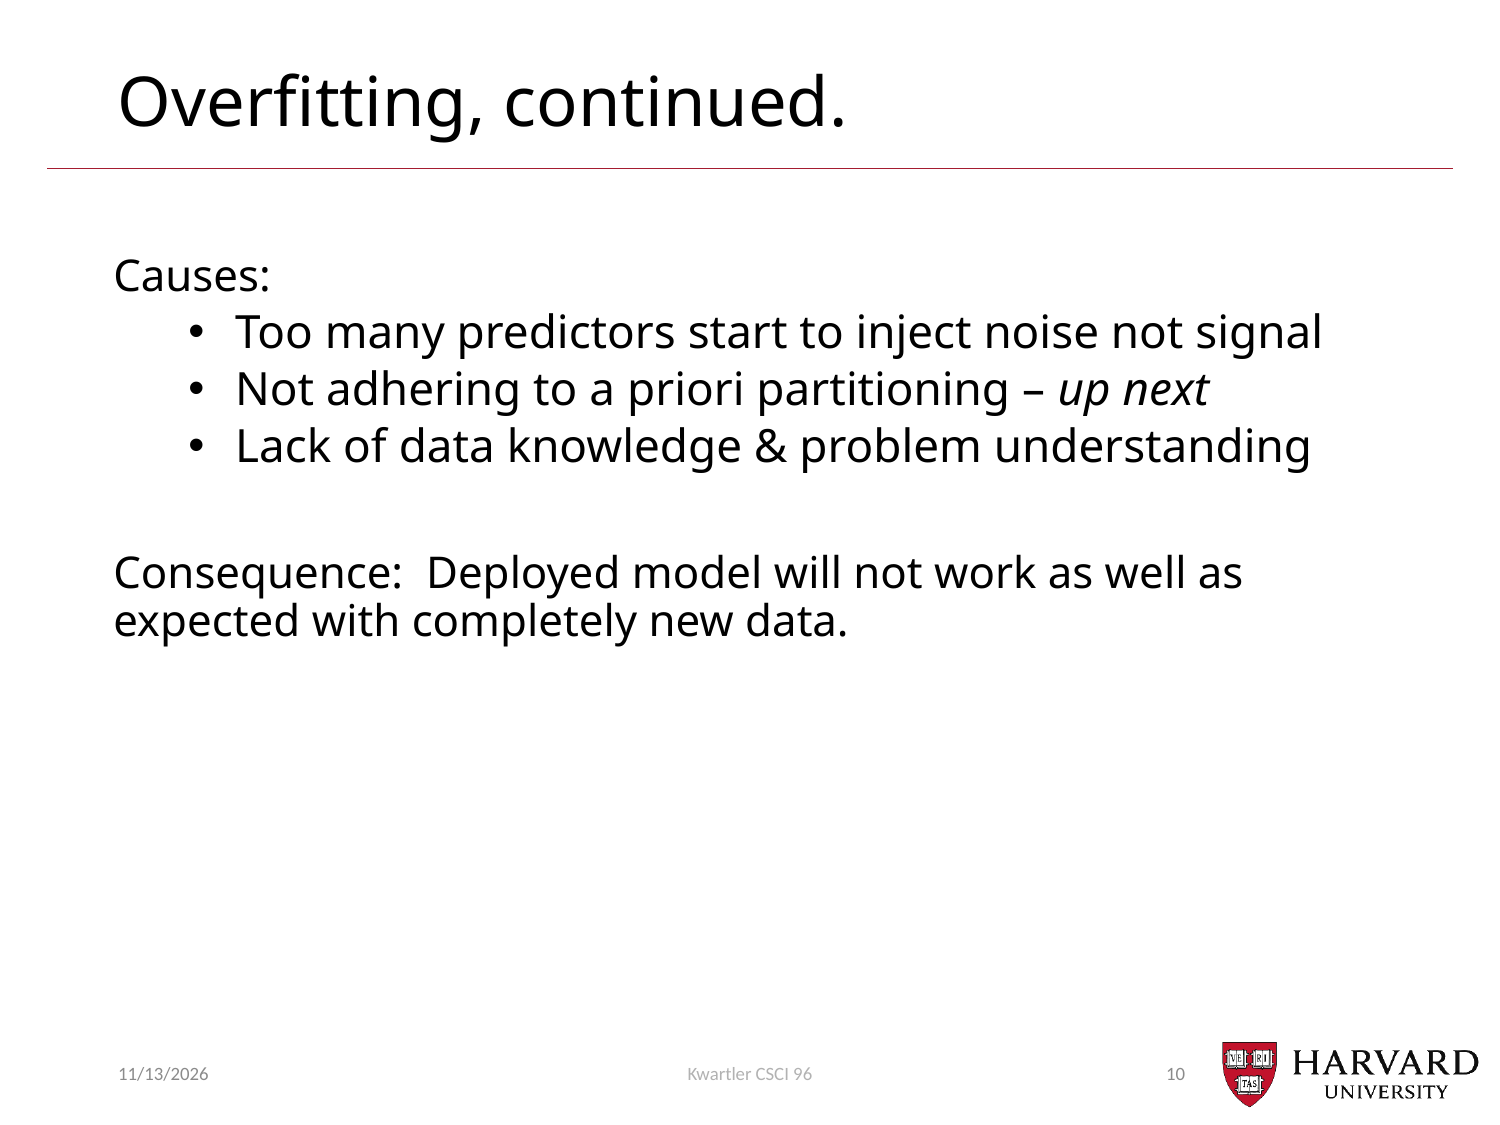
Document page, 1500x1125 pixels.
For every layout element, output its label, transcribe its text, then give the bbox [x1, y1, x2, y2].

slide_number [103, 1042, 441, 1103]
slide_number 10 [1059, 1042, 1200, 1103]
picture [1200, 1024, 1500, 1125]
text_box Causes: Too many predictors start to inject noise not signal Not adhering to a priori partitioning – up next Lack of data knowledge & problem understanding Consequence: Deployed model will not work as well as expected with completely new data. [98, 246, 1374, 934]
footer Kwartler CSCI 96 [496, 1042, 1004, 1103]
title Overfitting, continued. [103, 59, 1397, 157]
